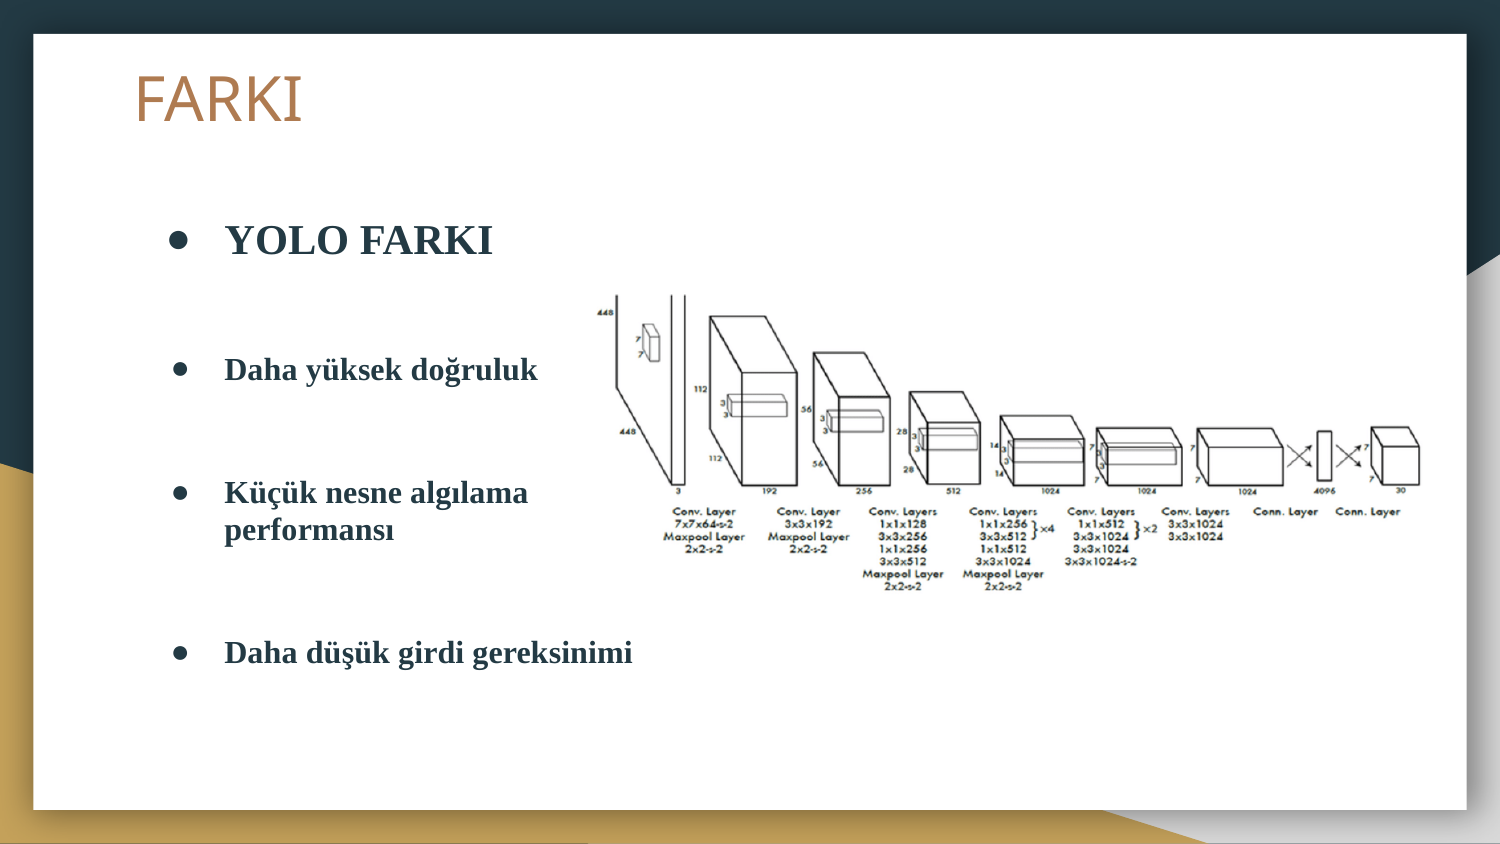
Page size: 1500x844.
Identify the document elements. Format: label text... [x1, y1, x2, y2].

picture [591, 262, 1436, 598]
title FARKI [118, 43, 1350, 201]
list YOLO FARKI Daha yüksek doğruluk Küçük nesne algılama performansı Daha düşük girdi gereksinimi [134, 200, 667, 729]
